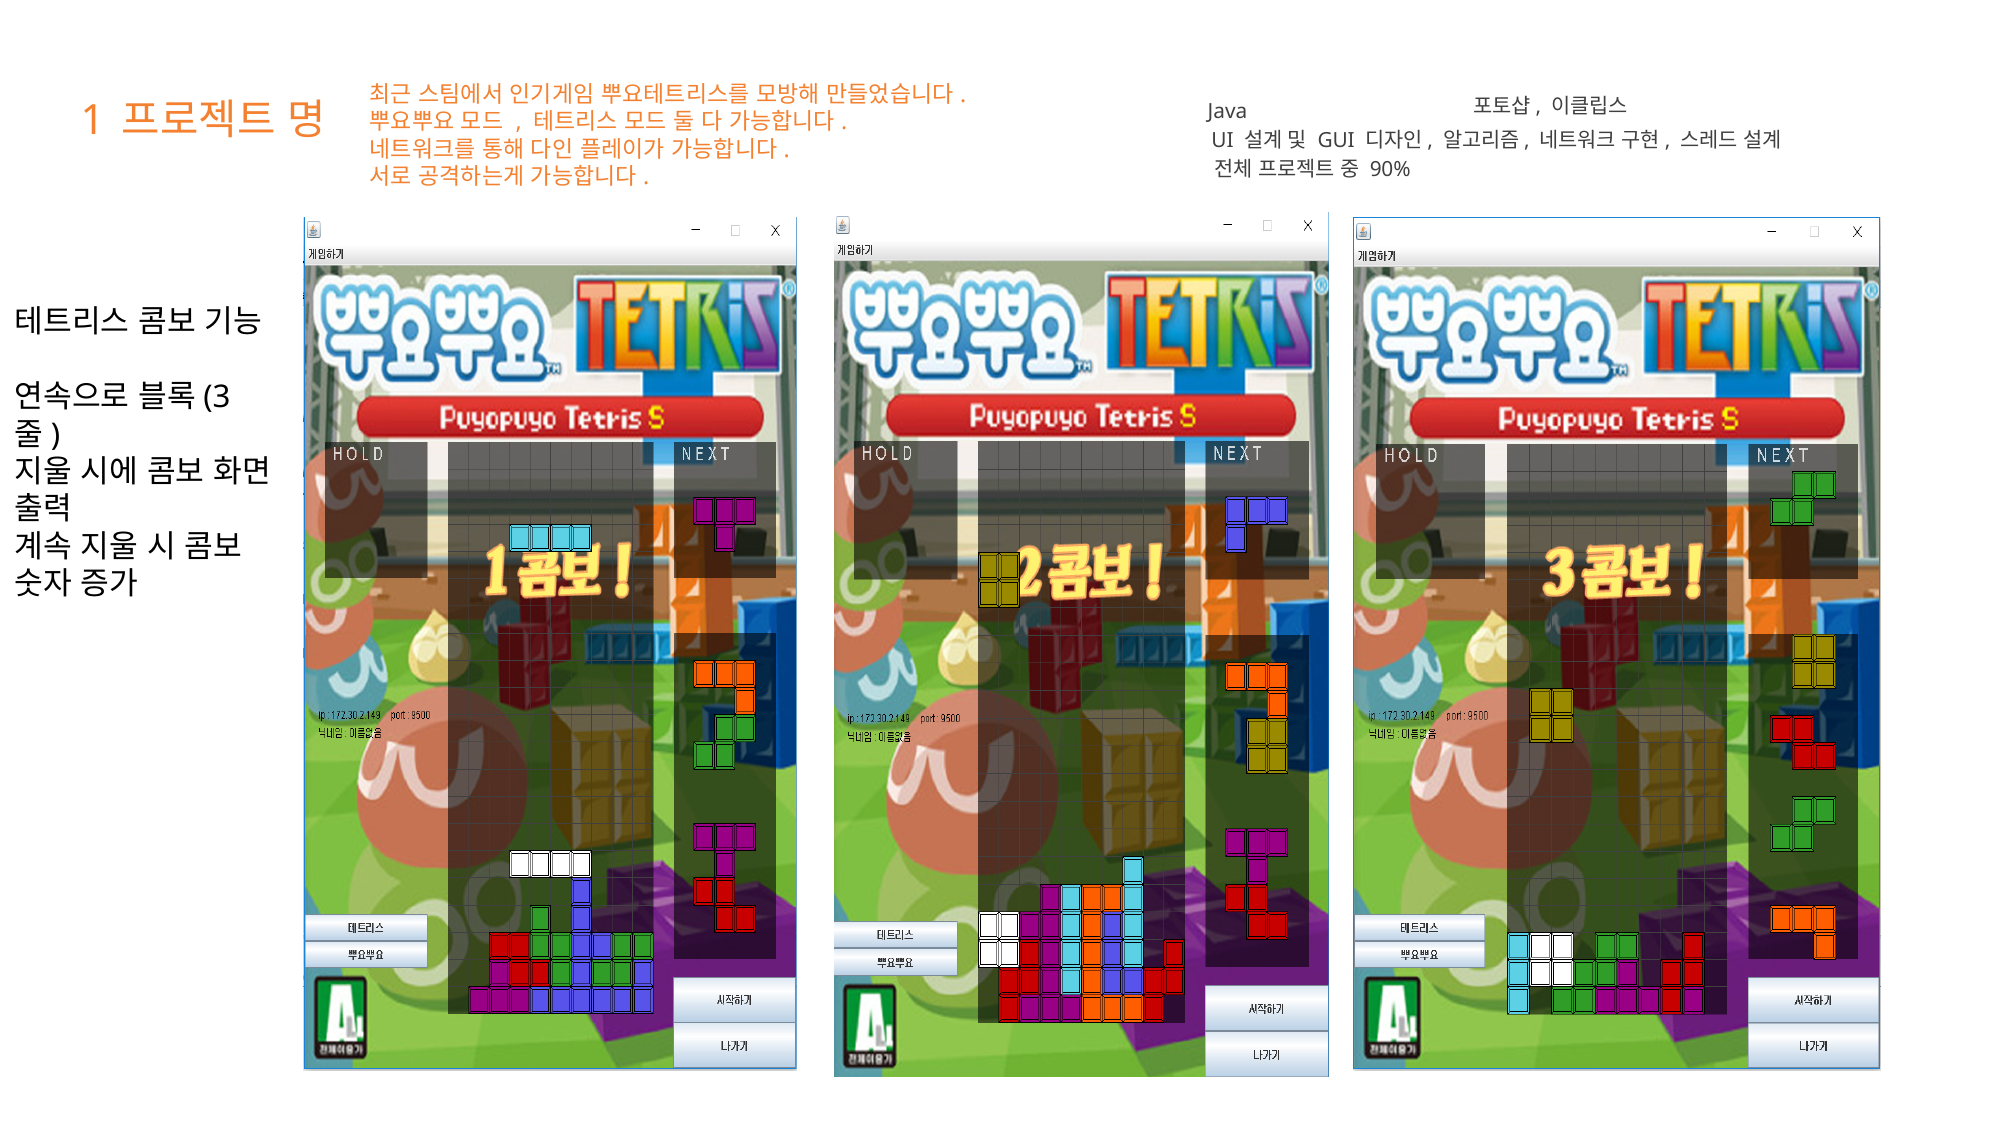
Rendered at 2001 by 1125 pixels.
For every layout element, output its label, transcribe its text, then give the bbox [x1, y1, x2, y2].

text_box 1 [65, 85, 106, 151]
text_box 최근 스팀에서 인기게임 뿌요테트리스를 모방해 만들었습니다. 뿌요뿌요 모드 , 테트리스 모드 둘 다 가능합니다. 네트워크를 통해 다인 플레이가 가능합니다. 서로 공격하는게 가능합니다. [354, 71, 1166, 197]
text_box 전체 프로젝트 중 90% [1199, 147, 1426, 188]
picture [834, 212, 1329, 1077]
text_box 포토샵, 이클립스 [1458, 85, 1643, 126]
text_box UI 설계 및 GUI 디자인, 알고리즘, 네트워크 구현, 스레드 설계 [1196, 118, 1797, 159]
picture [1353, 217, 1881, 1071]
text_box Java [1192, 89, 1263, 130]
text_box 프로젝트 명 [106, 85, 341, 151]
picture [303, 217, 797, 1071]
text_box 테트리스 콤보 기능 연속으로 블록(3줄) 지울 시에 콤보 화면 출력 계속 지울 시 콤보 숫자 증가 [0, 294, 288, 646]
